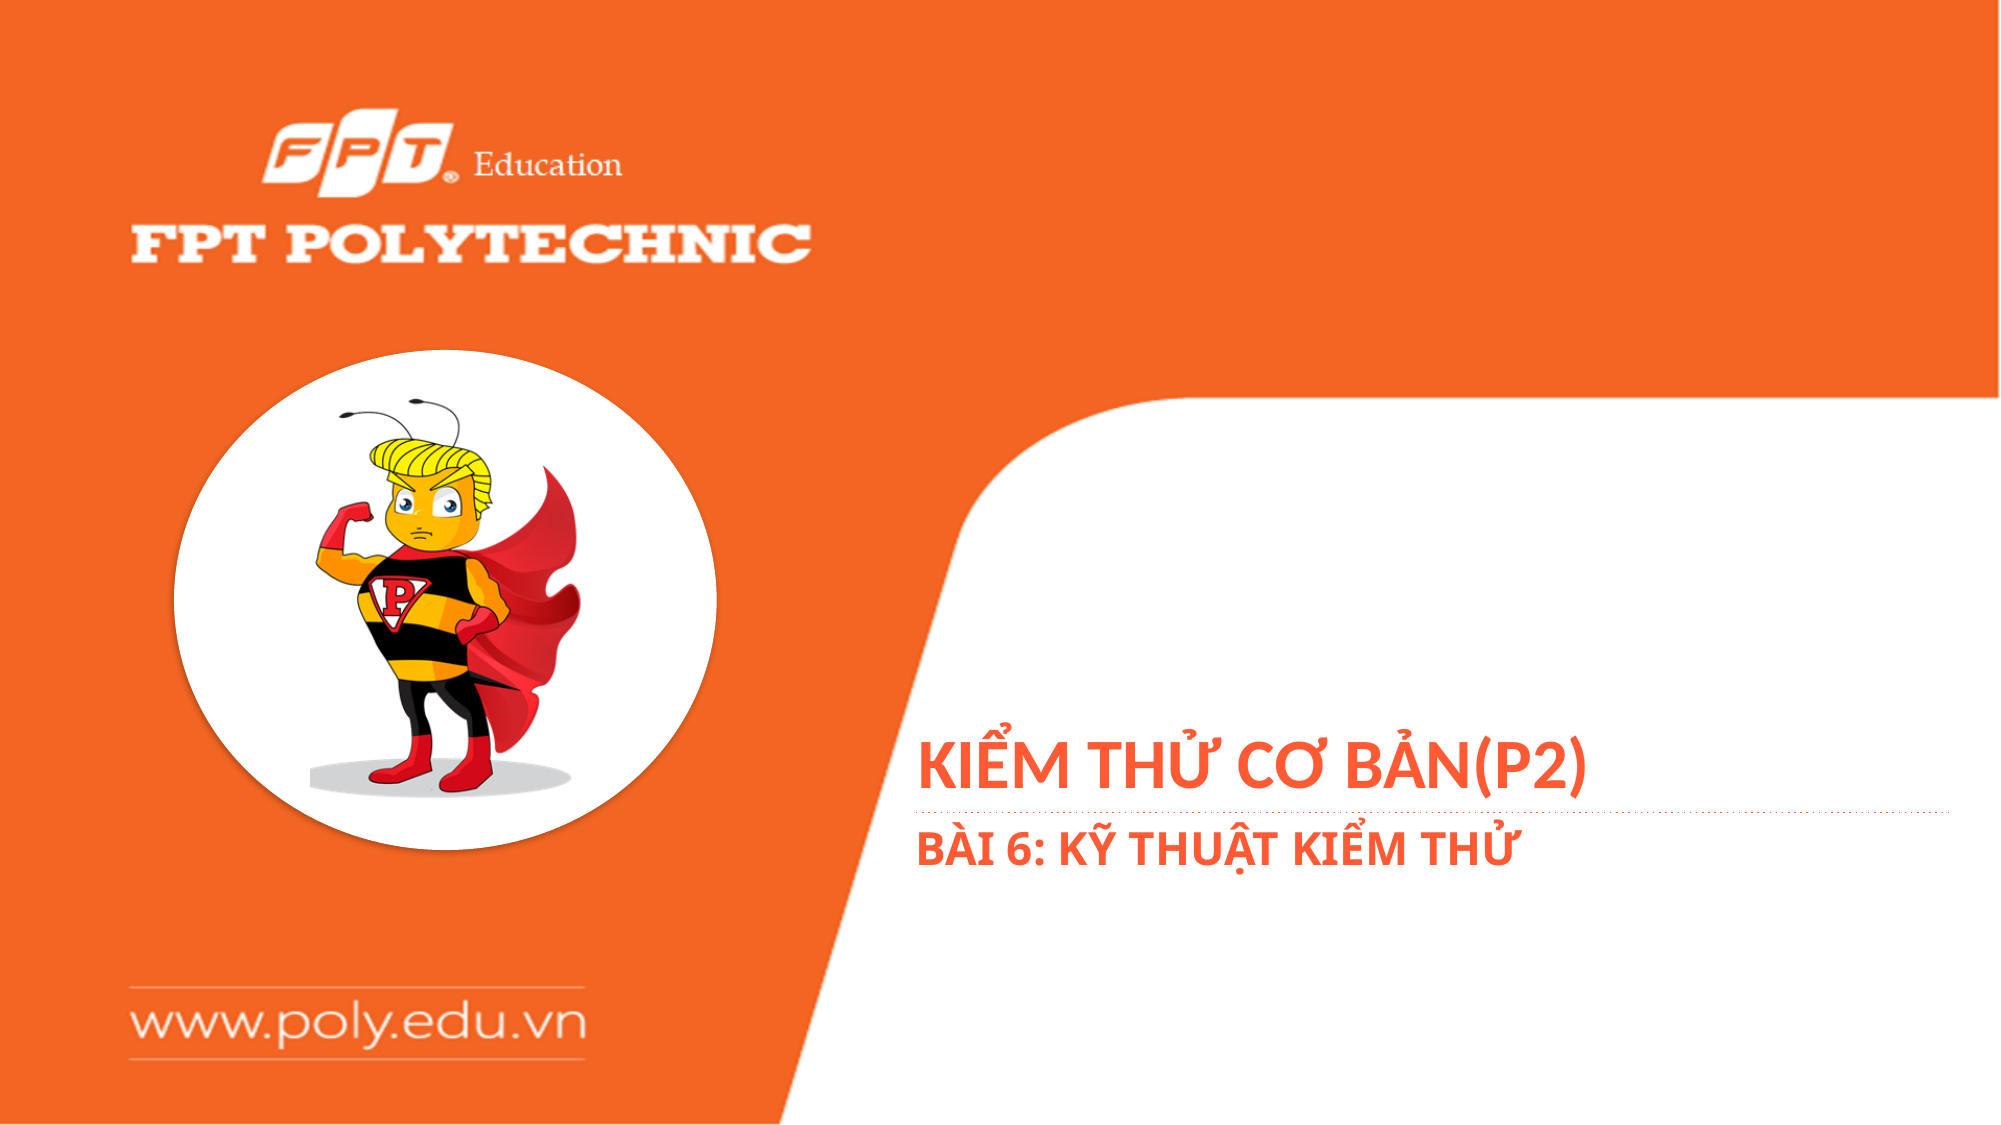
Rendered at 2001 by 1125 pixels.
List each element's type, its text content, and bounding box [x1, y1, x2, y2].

title kiểm thử cơ bản(P2) [903, 702, 1904, 819]
picture [0, 0, 2001, 1125]
subtitle Bài 6: Kỹ thuật kiểm thử [900, 812, 2000, 975]
